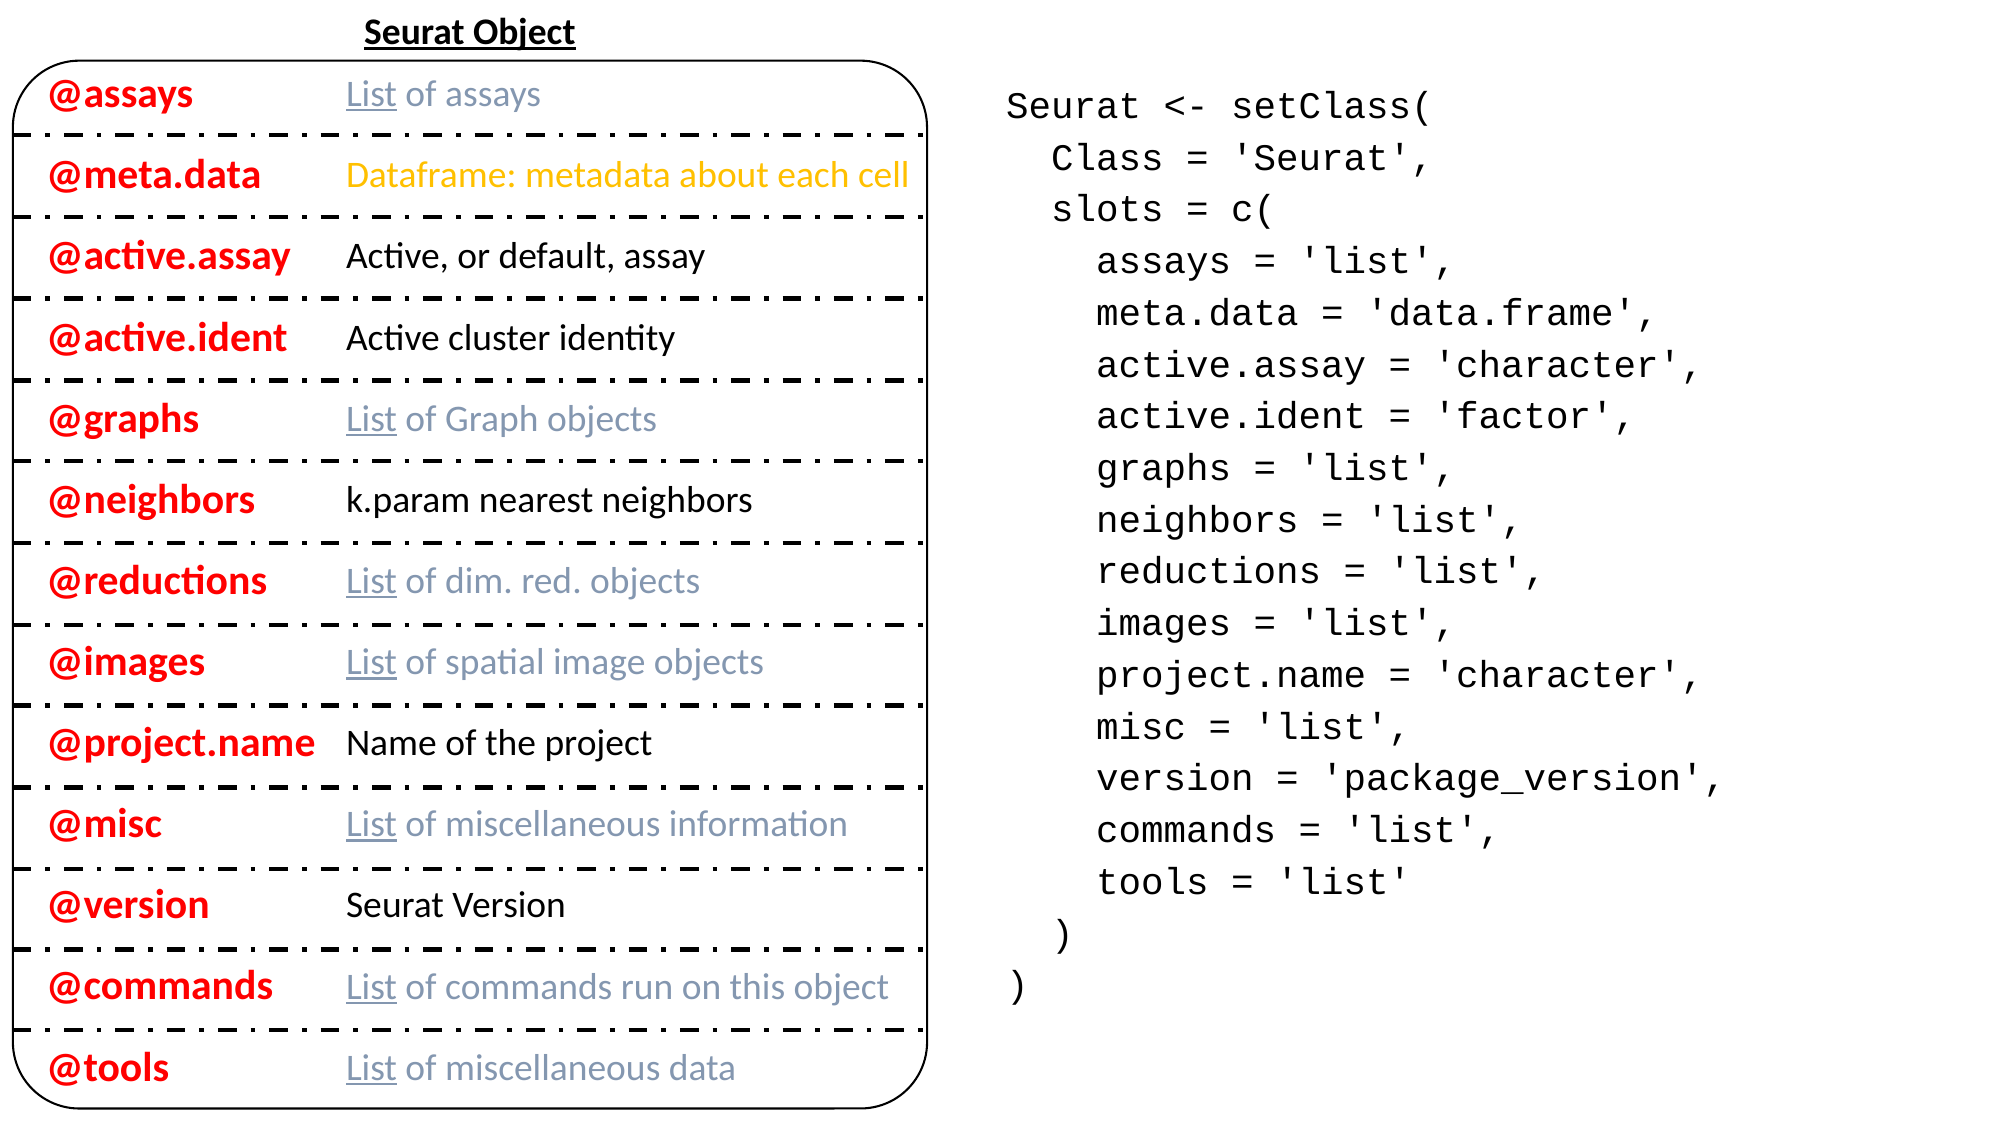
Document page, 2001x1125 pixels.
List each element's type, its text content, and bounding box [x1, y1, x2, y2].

table_cell @meta.data [45, 137, 346, 216]
table_cell @images [45, 625, 346, 705]
table_cell @commands [45, 950, 346, 1029]
table_cell @active.ident [45, 300, 346, 380]
table_cell @active.assay [45, 219, 346, 298]
text_box Seurat <- setClass( Class = 'Seurat', slots = c( assays = 'list', meta.data = 'data.frame', active.assay = 'character', active.ident = 'factor', graphs = 'list', neighbors = 'list', reductions = 'list', images = 'list', project.name = 'character', misc = 'list', version = 'package_version', commands = 'list', tools = 'list' ) ) [991, 66, 1784, 1013]
table_cell List of commands run on this object [346, 949, 942, 1030]
table_cell @project.name [45, 706, 346, 787]
table_cell @misc [45, 788, 346, 868]
table_cell Dataframe: metadata about each cell [346, 137, 942, 219]
table_cell Active cluster identity [346, 300, 942, 381]
table_cell List of miscellaneous information [346, 787, 942, 868]
table_cell List of spatial image objects [346, 624, 942, 705]
table_cell @neighbors [45, 462, 346, 542]
text_box [11, 68, 45, 1101]
table_cell List of Graph objects [346, 381, 942, 462]
table_cell Seurat Version [346, 868, 942, 949]
table_cell @version [45, 870, 346, 949]
table_cell Active, or default, assay [346, 219, 942, 300]
text_box Seurat Object [170, 0, 770, 56]
table_cell k.param nearest neighbors [346, 462, 942, 543]
table_cell @reductions [45, 544, 346, 624]
table_cell Name of the project [346, 705, 942, 787]
table_cell List of dim. red. objects [346, 543, 942, 624]
table_header List of assays [346, 56, 942, 137]
table_cell @graphs [45, 381, 346, 461]
table_cell List of miscellaneous data [346, 1030, 942, 1111]
table_header @assays [45, 56, 346, 134]
table_cell @tools [45, 1031, 346, 1111]
